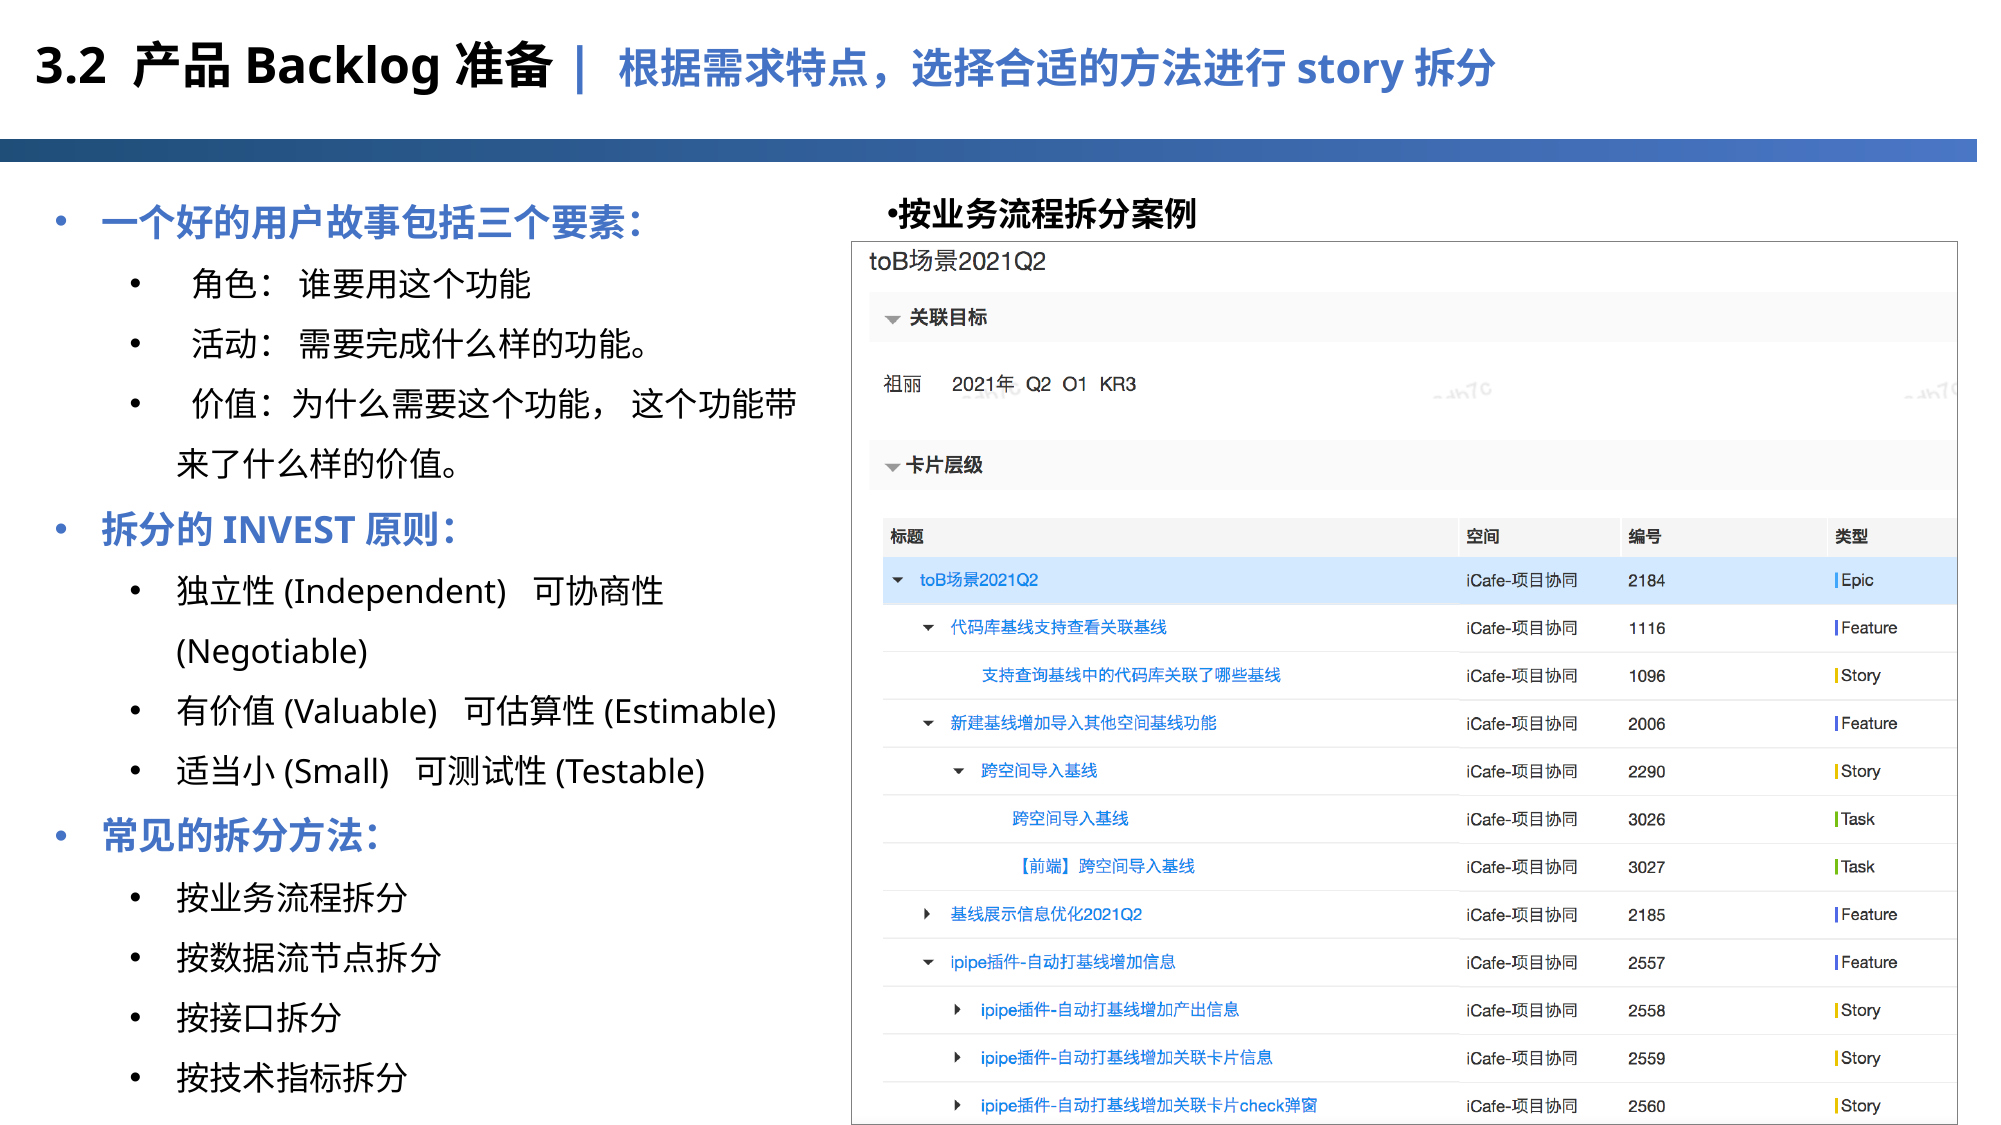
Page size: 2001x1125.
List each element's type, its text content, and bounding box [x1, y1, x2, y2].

title 3.2 产品Backlog准备| 根据需求特点，选择合适的方法进行story拆分 [20, 0, 1977, 136]
text_box 一个好的用户故事包括三个要素： 角色： 谁要用这个功能 活动： 需要完成什么样的功能。 价值：为什么需要这个功能， 这个功能带来了什么样的价值。 拆分的INVEST原则： 独立性(Independent) 可协商性(Negotiable) 有价值(Valuable) 可估算性(Estimable) 适当小(Small) 可测试性(Testable) 常见的拆分方法： 按业务流程拆分 按数据流节点拆分 按接口拆分 按技术指标拆分 [39, 168, 816, 1105]
picture [851, 241, 1958, 1125]
text_box 按业务流程拆分案例 [872, 166, 1213, 241]
